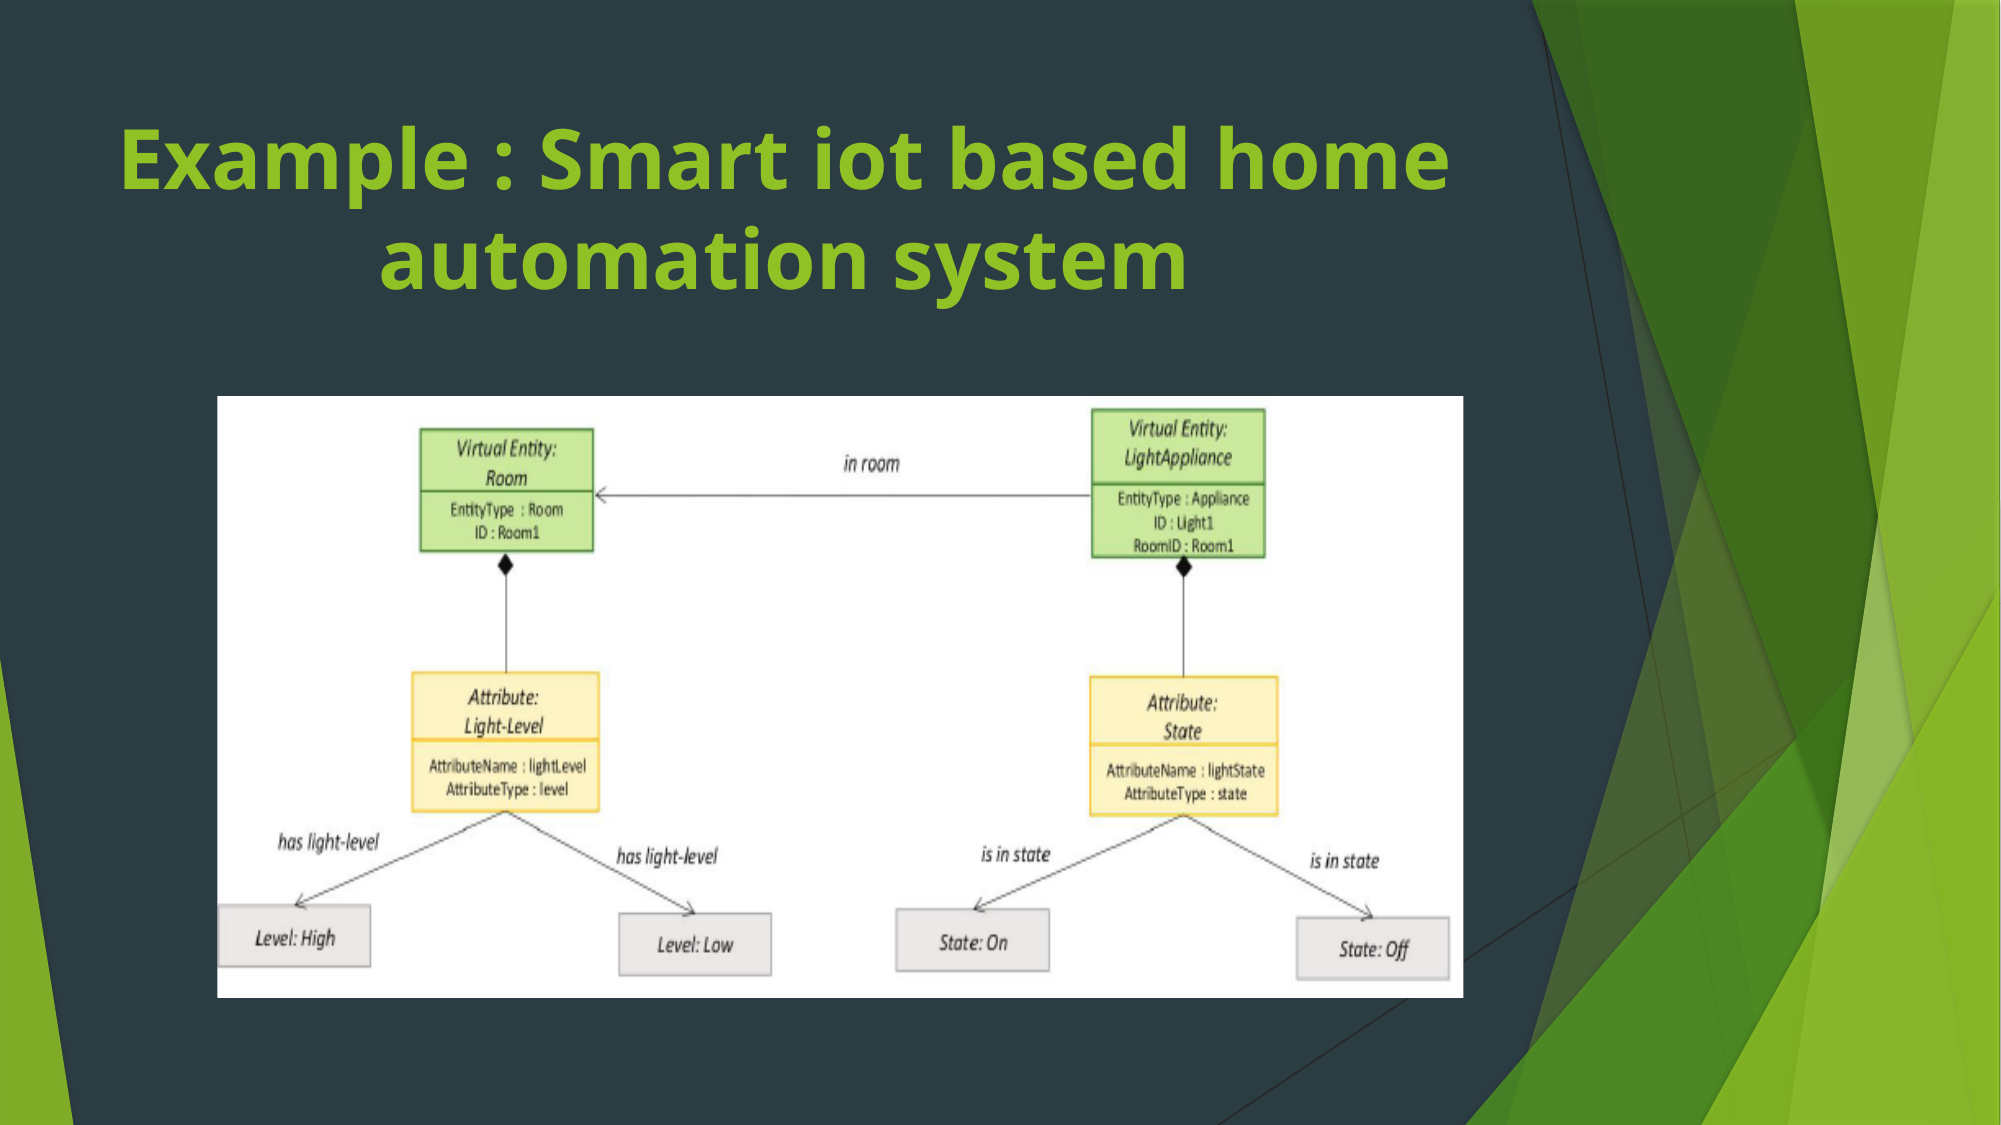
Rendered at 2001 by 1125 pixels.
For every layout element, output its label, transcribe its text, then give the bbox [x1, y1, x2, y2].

picture [216, 396, 1464, 999]
text_box Example : Smart iot based home automation system [39, 98, 1531, 314]
